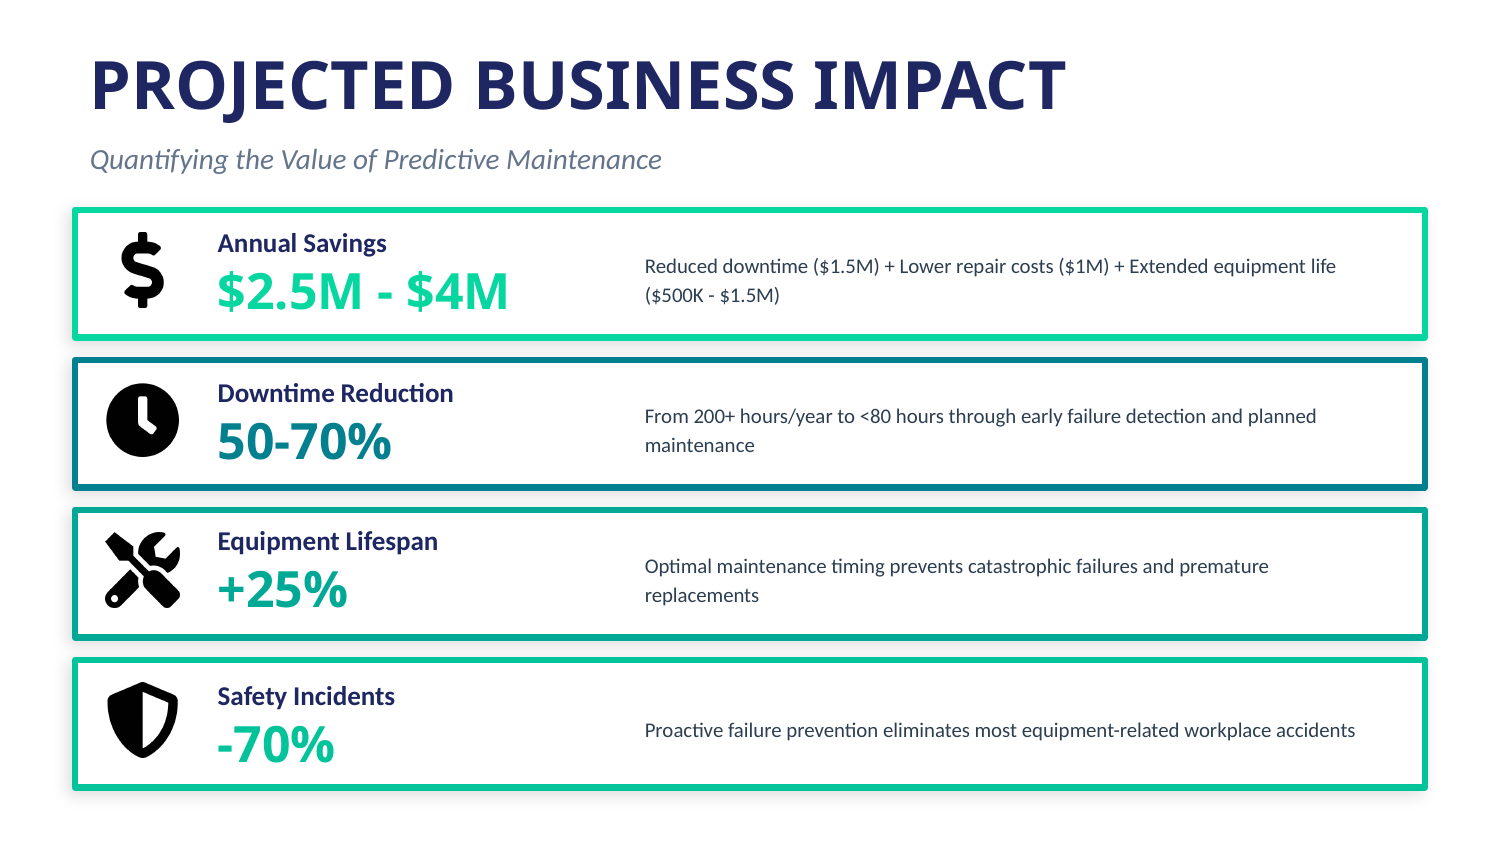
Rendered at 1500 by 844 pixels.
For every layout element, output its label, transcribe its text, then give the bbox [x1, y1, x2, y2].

text_box Quantifying the Value of Predictive Maintenance [74, 134, 1425, 180]
text_box Downtime Reduction [202, 369, 578, 415]
text_box [74, 510, 1425, 638]
text_box +25% [202, 565, 578, 611]
text_box Proactive failure prevention eliminates most equipment-related workplace accidents [629, 682, 1380, 773]
text_box Annual Savings [202, 219, 578, 265]
text_box Reduced downtime ($1.5M) + Lower repair costs ($1M) + Extended equipment life ($500K - $1.5M) [629, 232, 1380, 323]
text_box [74, 660, 1425, 788]
text_box Equipment Lifespan [202, 517, 578, 563]
text_box Optimal maintenance timing prevents catastrophic failures and premature replacements [629, 532, 1380, 623]
text_box $2.5M - $4M [202, 267, 578, 313]
text_box PROJECTED BUSINESS IMPACT [74, 44, 1425, 120]
text_box -70% [202, 720, 578, 766]
text_box [74, 210, 1425, 338]
picture [104, 532, 180, 608]
picture [104, 232, 180, 308]
text_box 50-70% [202, 417, 578, 463]
text_box From 200+ hours/year to <80 hours through early failure detection and planned maintenance [629, 382, 1380, 473]
picture [104, 682, 180, 758]
picture [104, 382, 180, 458]
text_box Safety Incidents [202, 672, 578, 718]
text_box [74, 360, 1425, 488]
